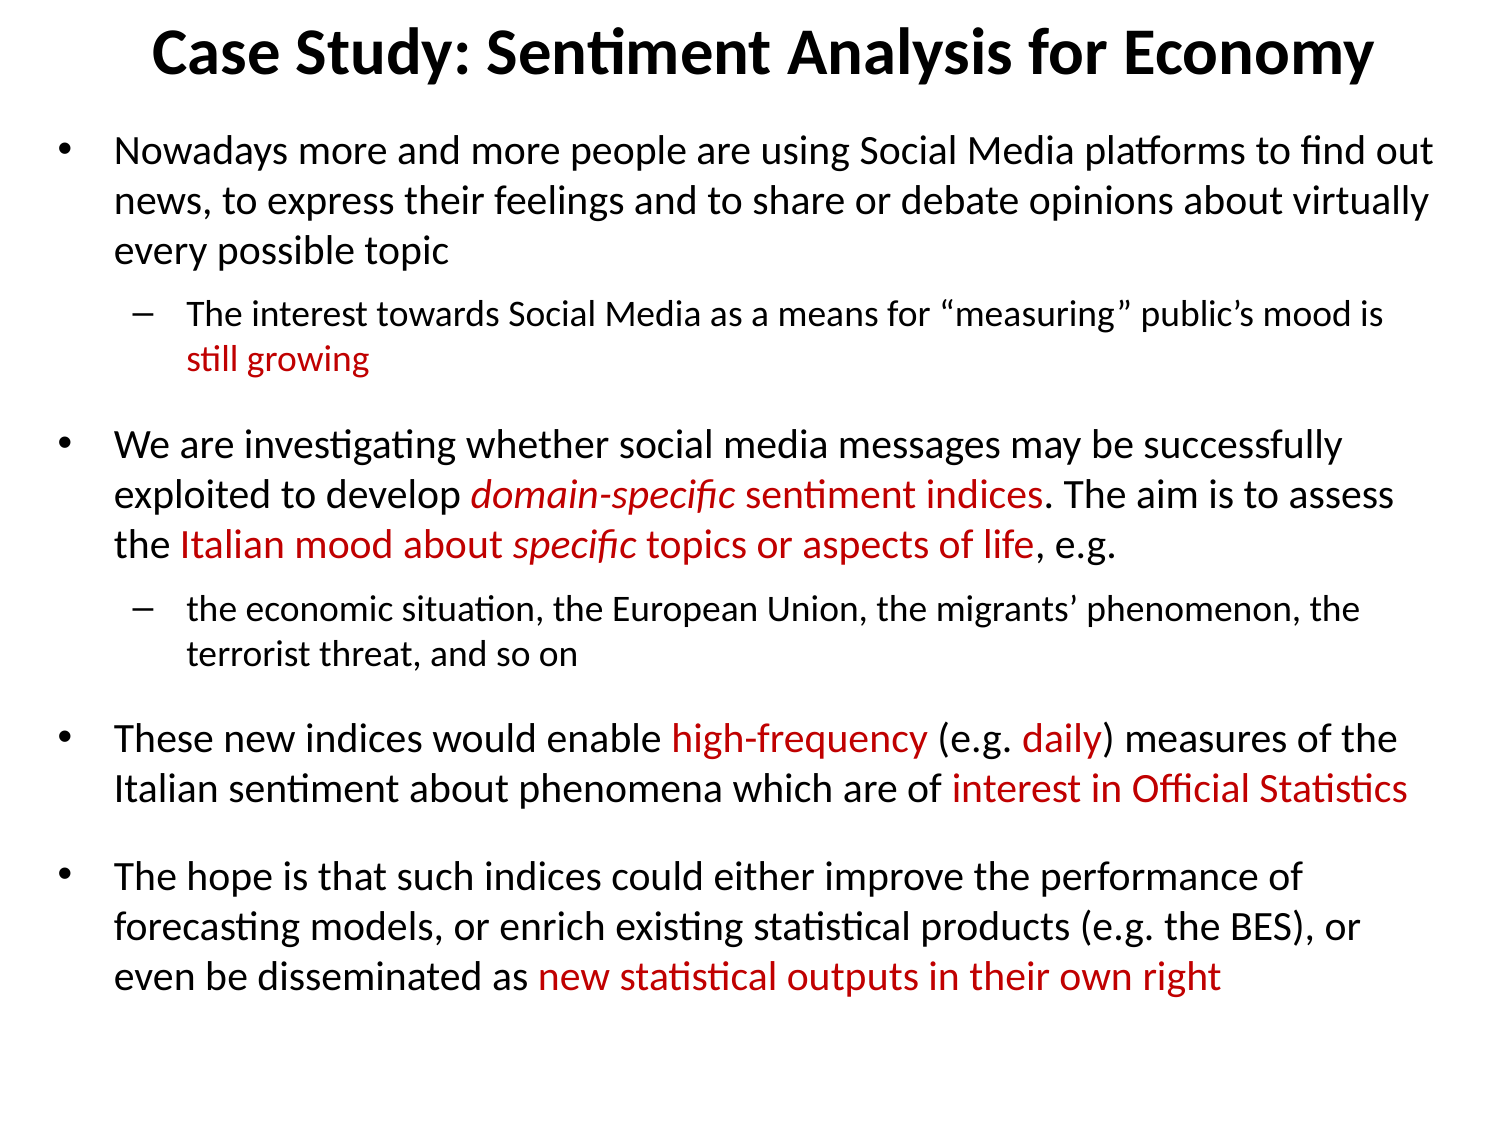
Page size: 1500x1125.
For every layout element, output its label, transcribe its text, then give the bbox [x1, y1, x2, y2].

title Case Study: Sentiment Analysis for Economy [79, 0, 1449, 114]
list Nowadays more and more people are using Social Media platforms to find out news, to express their feelings and to share or debate opinions about virtually every possible topic The interest towards Social Media as a means for “measuring” public’s mood is still growing We are investigating whether social media messages may be successfully exploited to develop domain-specific sentiment indices. The aim is to assess the Italian mood about specific topics or aspects of life, e.g. the economic situation, the European Union, the migrants’ phenomenon, the terrorist threat, and so on These new indices would enable high-frequency (e.g. daily) measures of the Italian sentiment about phenomena which are of interest in Official Statistics The hope is that such indices could either improve the performance of forecasting models, or enrich existing statistical products (e.g. the BES), or even be disseminated as new statistical outputs in their own right [49, 114, 1451, 1011]
